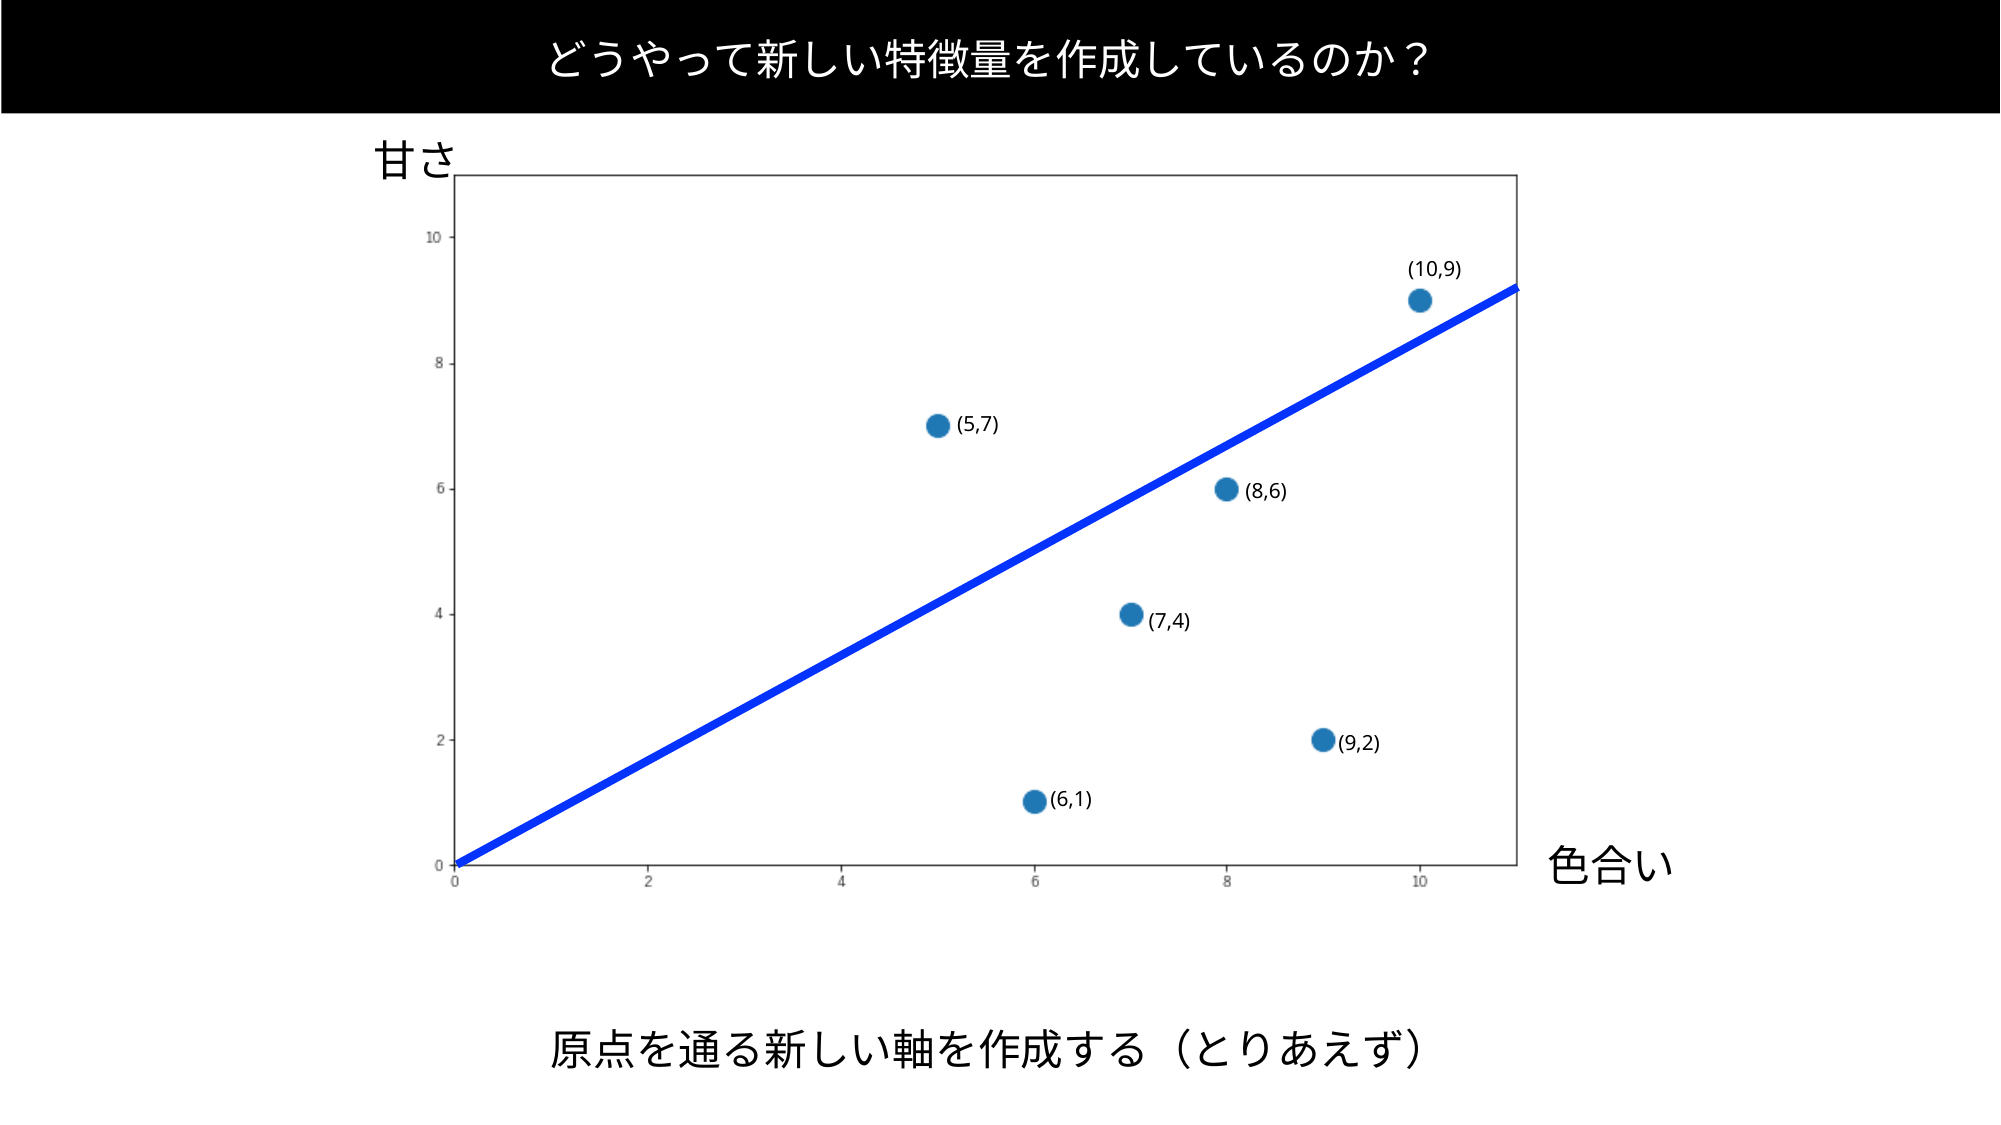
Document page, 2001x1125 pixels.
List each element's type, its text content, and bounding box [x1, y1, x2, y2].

text_box 色合い [1543, 834, 1681, 895]
picture [408, 159, 1537, 895]
text_box 原点を通る新しい軸を作成する（とりあえず） [546, 1018, 1454, 1079]
text_box [1, 0, 2000, 114]
text_box 甘さ [369, 129, 464, 189]
text_box どうやって新しい特徴量を作成しているのか？ [540, 28, 1444, 88]
